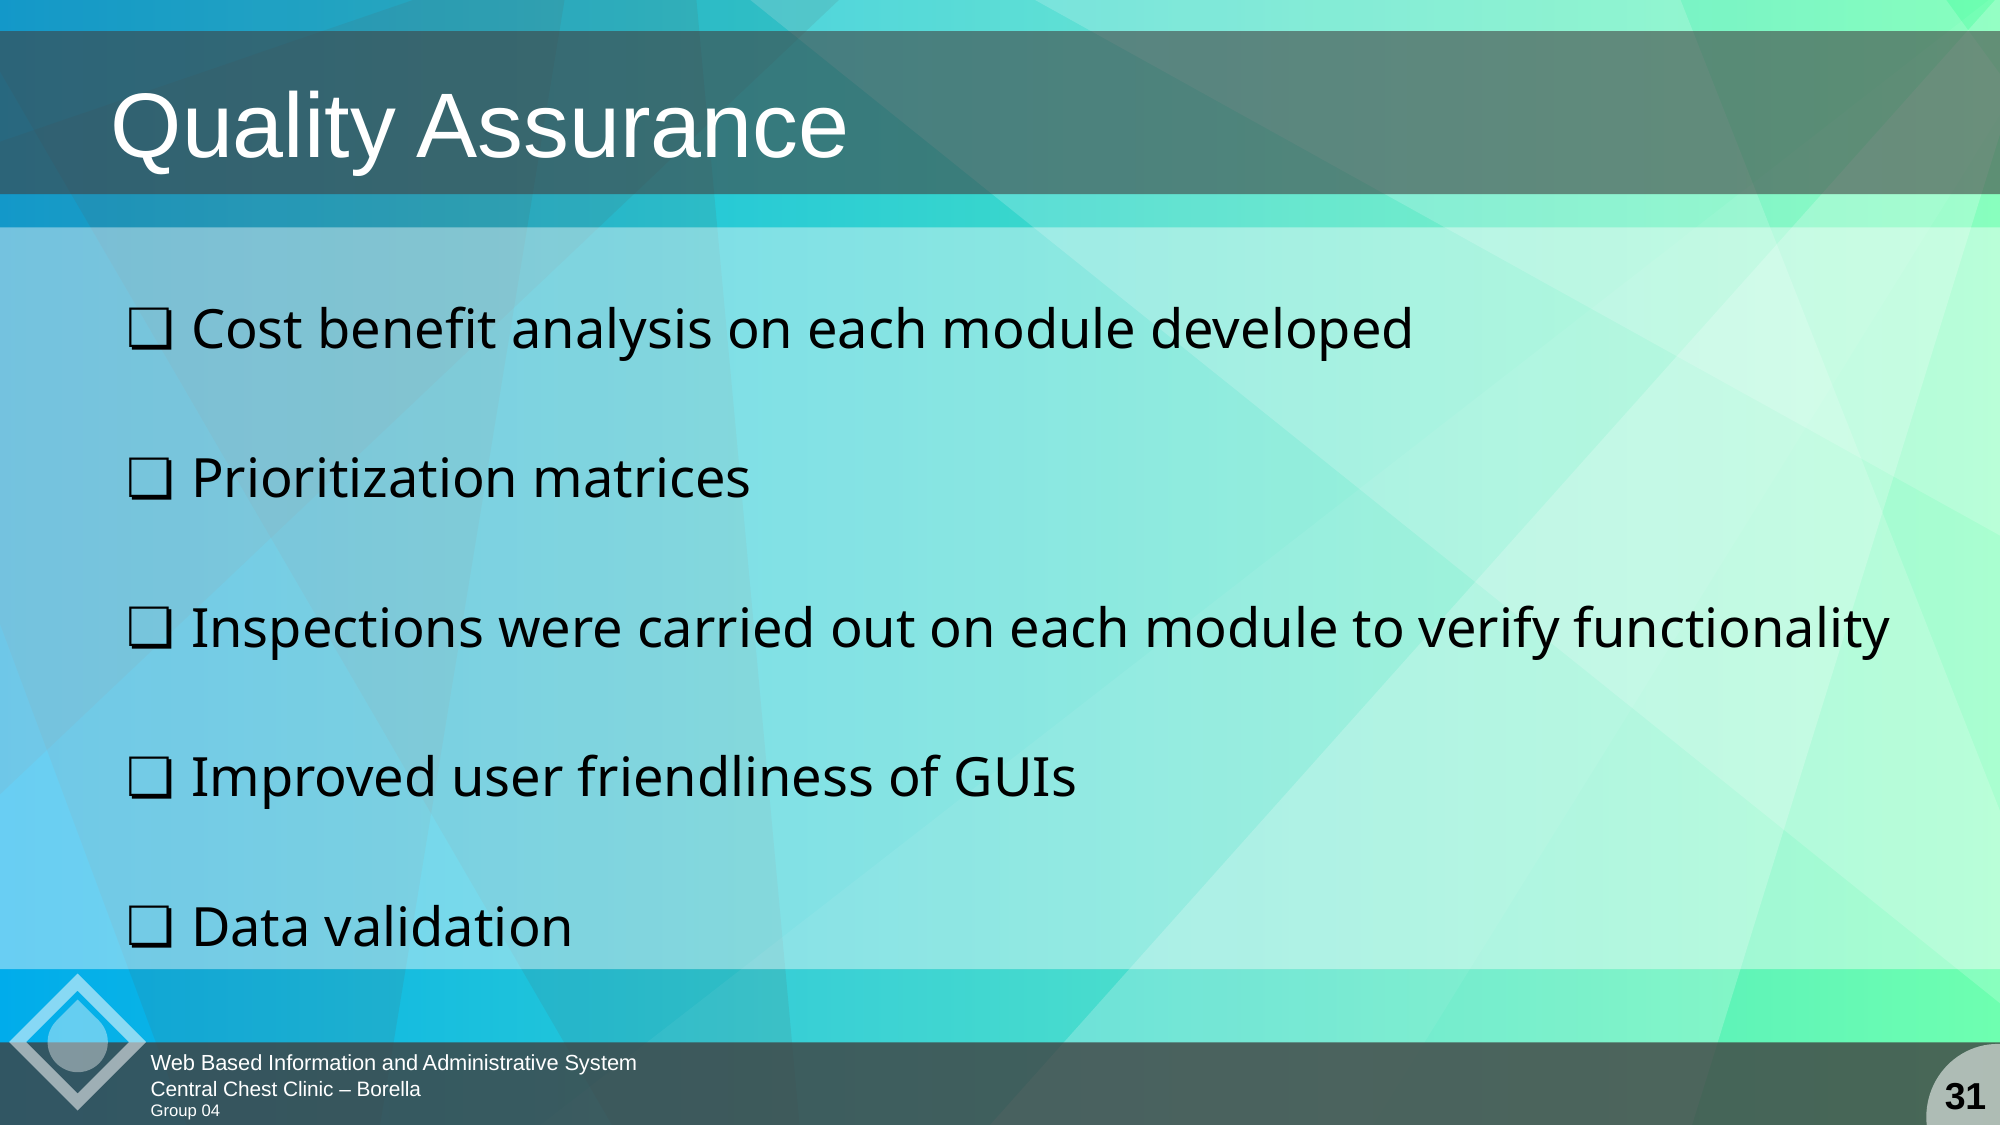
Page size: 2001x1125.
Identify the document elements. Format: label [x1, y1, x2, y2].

text_box [1222, 0, 2000, 1125]
text_box [28, 993, 127, 1091]
text_box [0, 0, 1215, 1125]
